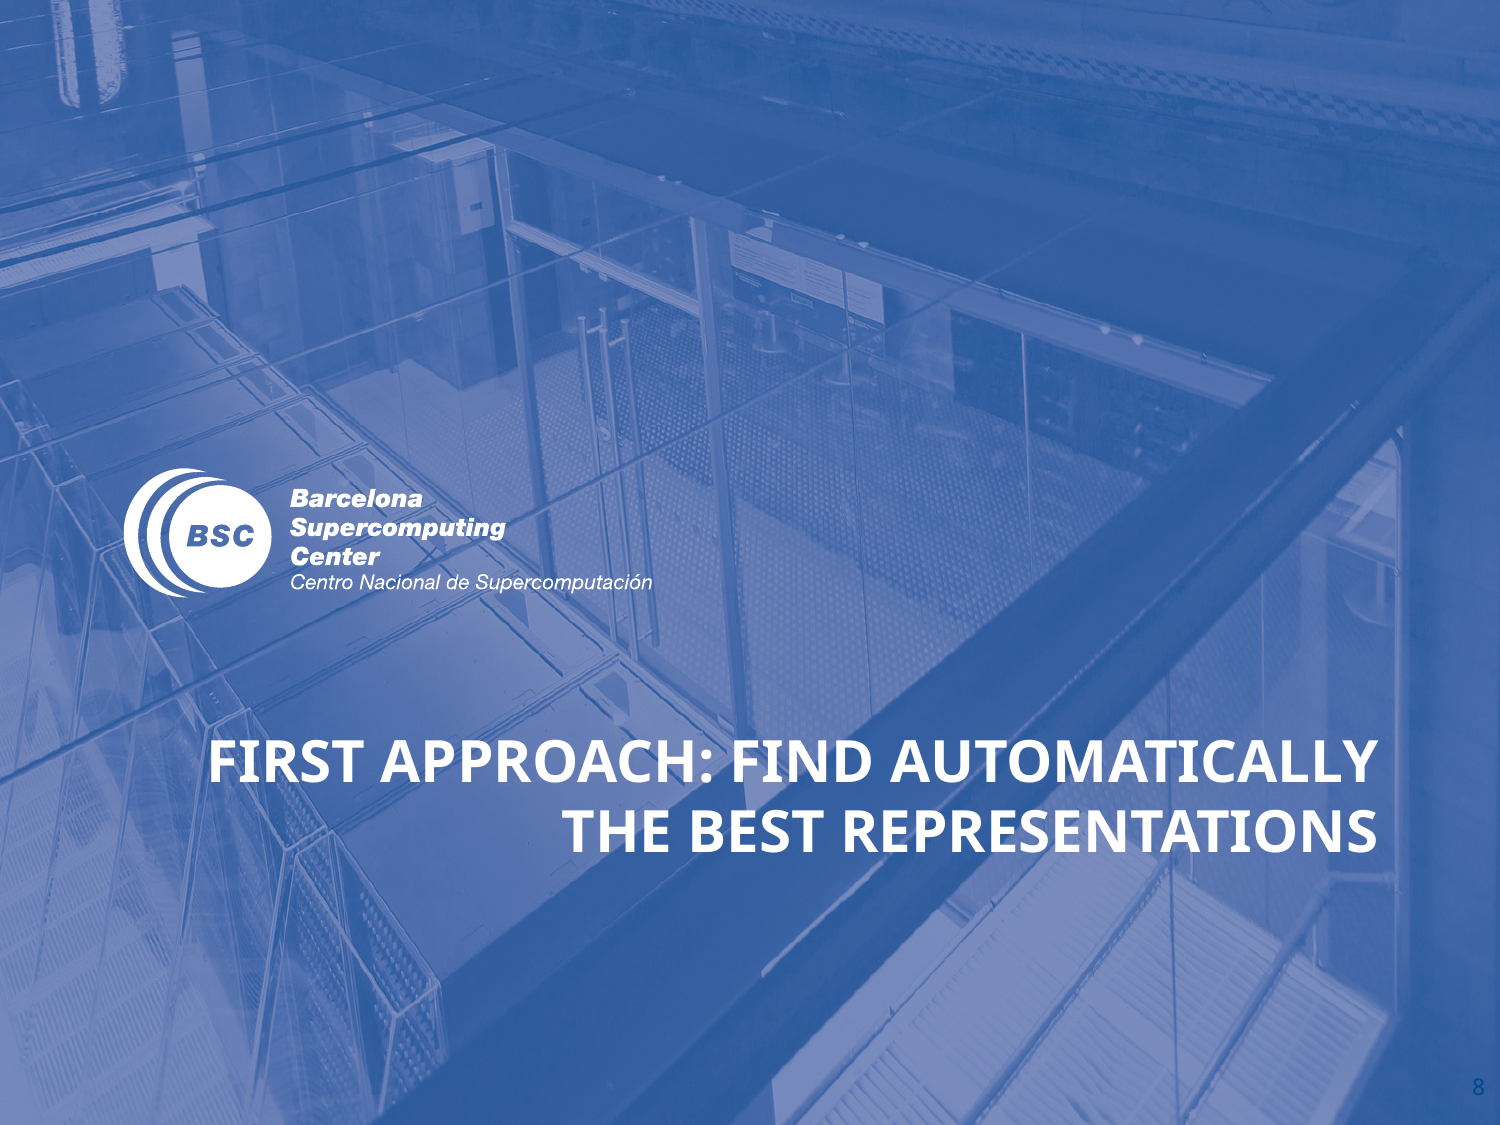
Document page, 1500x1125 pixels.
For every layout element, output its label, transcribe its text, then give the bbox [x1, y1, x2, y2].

slide_number 8 [1427, 1042, 1500, 1111]
picture [0, 0, 1500, 1125]
title First approach: find automatically the best representations [118, 717, 1394, 941]
